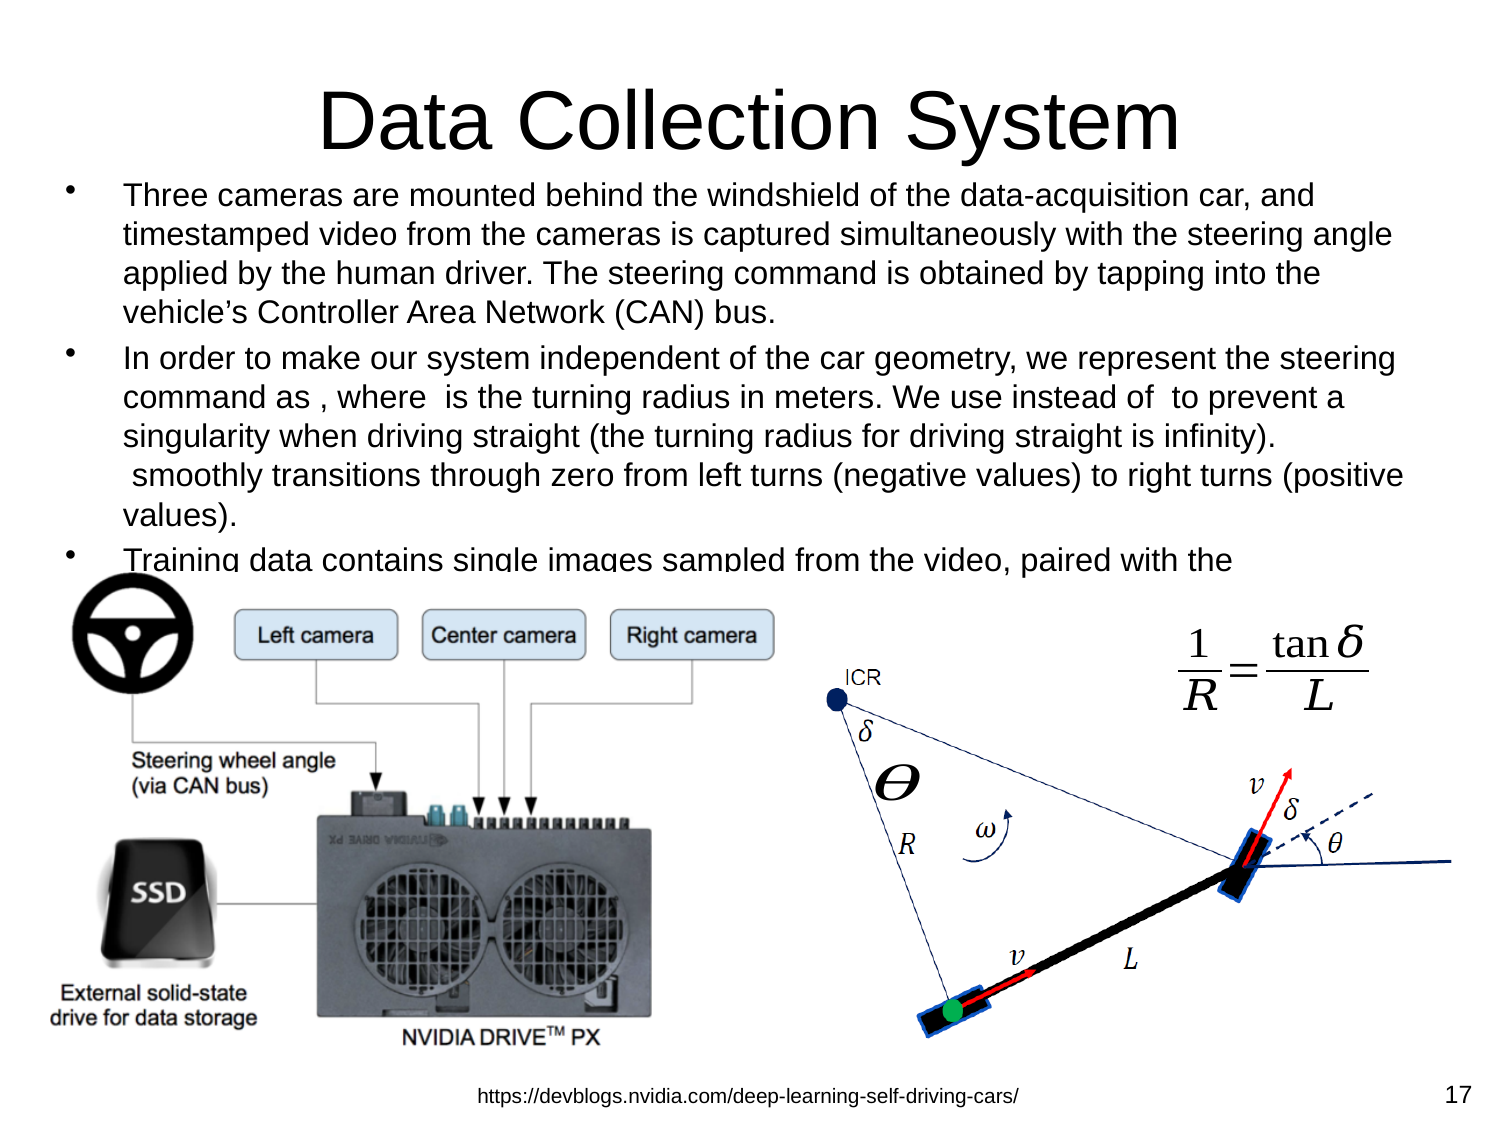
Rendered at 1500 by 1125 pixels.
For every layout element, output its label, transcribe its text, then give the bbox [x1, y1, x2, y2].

title Data Collection System [74, 44, 1426, 188]
slide_number 17 [1137, 1070, 1488, 1112]
picture [823, 663, 1452, 1040]
picture [49, 572, 776, 1051]
text_box https://devblogs.nvidia.com/deep-learning-self-driving-cars/ [462, 1074, 1038, 1115]
